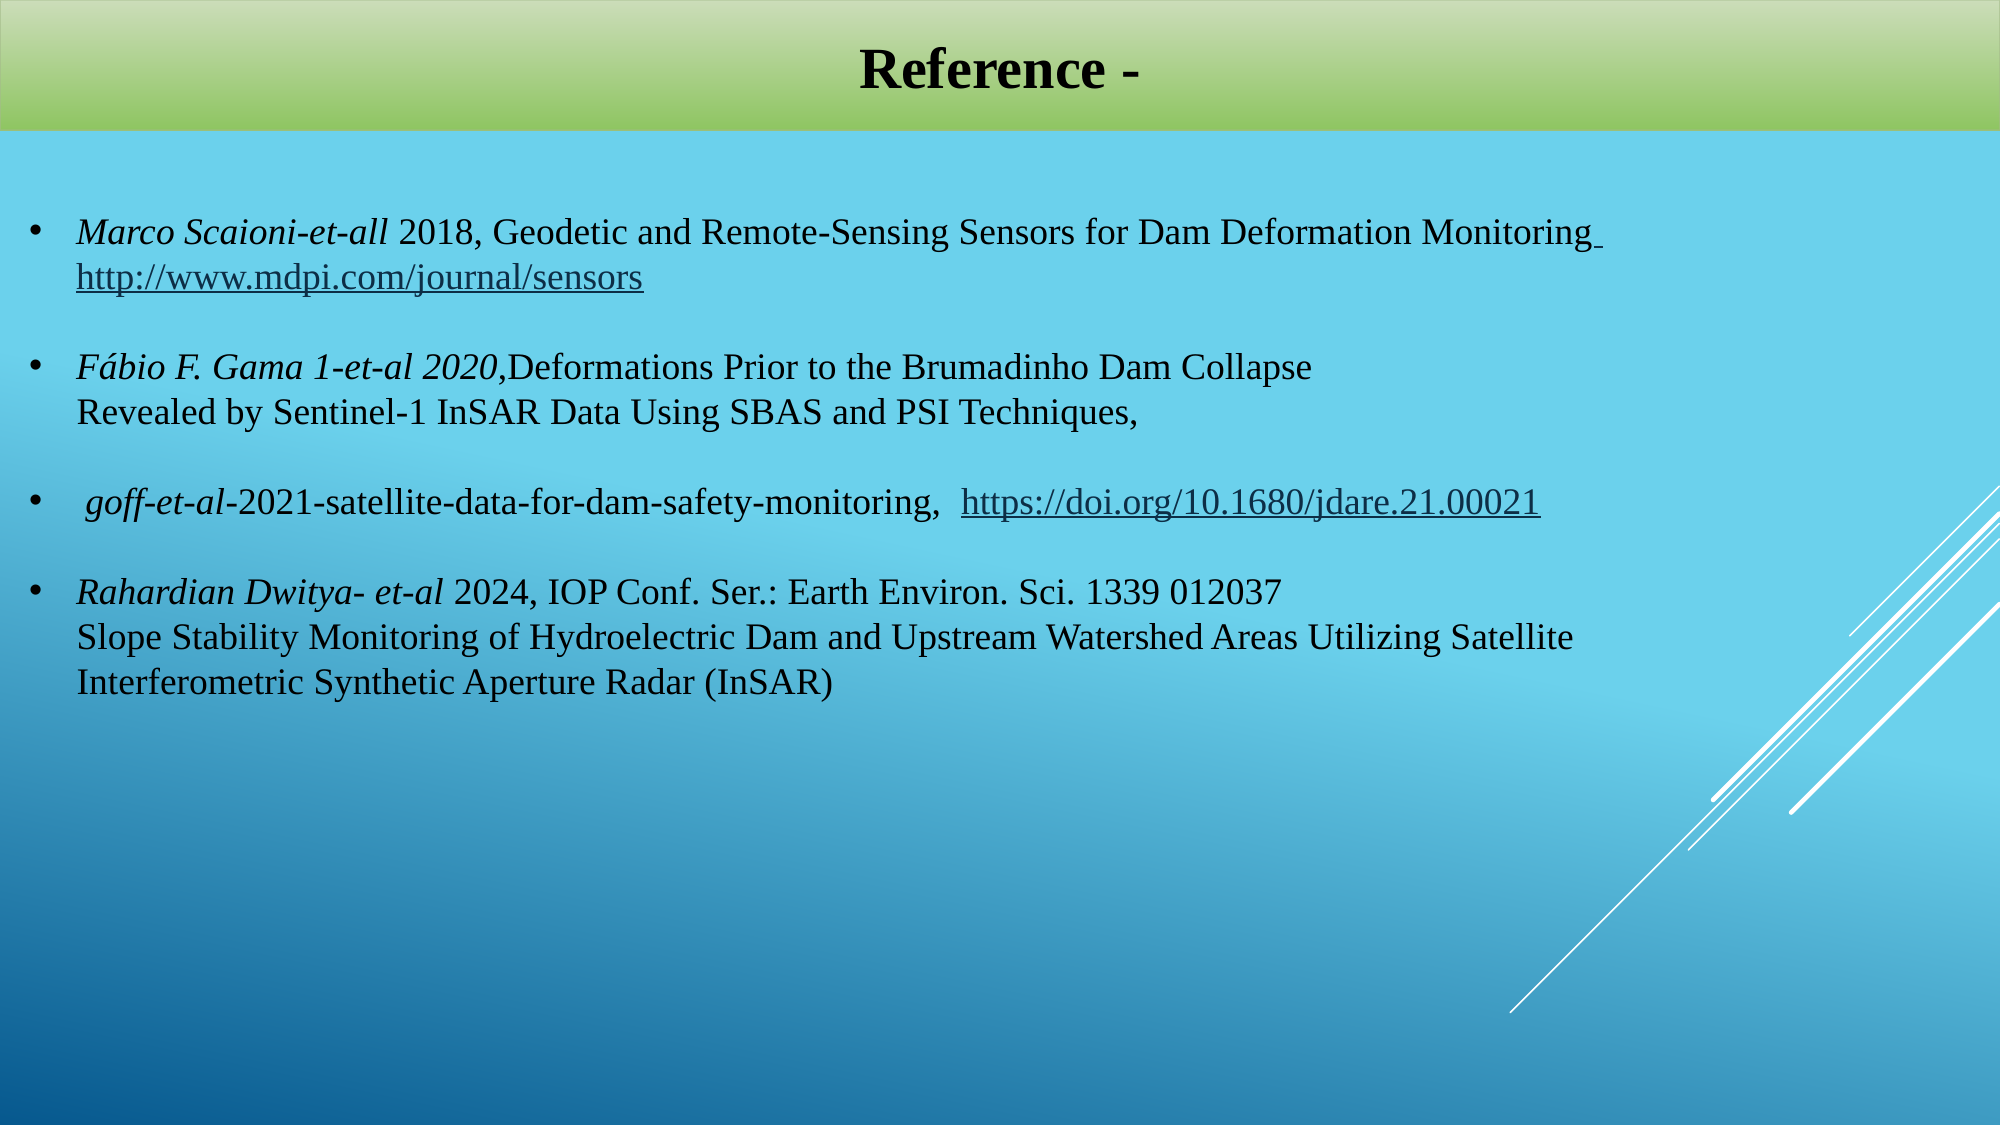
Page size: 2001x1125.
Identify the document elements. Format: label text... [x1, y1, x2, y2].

text_box Reference - [0, 0, 2000, 131]
text_box Marco Scaioni-et-all 2018, Geodetic and Remote-Sensing Sensors for Dam Deformation Monitoring http://www.mdpi.com/journal/sensors Fábio F. Gama 1-et-al 2020,Deformations Prior to the Brumadinho Dam Collapse Revealed by Sentinel-1 InSAR Data Using SBAS and PSI Techniques, goff-et-al-2021-satellite-data-for-dam-safety-monitoring, https://doi.org/10.1680/jdare.21.00021 Rahardian Dwitya- et-al 2024, IOP Conf. Ser.: Earth Environ. Sci. 1339 012037 Slope Stability Monitoring of Hydroelectric Dam and Upstream Watershed Areas Utilizing Satellite Interferometric Synthetic Aperture Radar (InSAR) [14, 154, 1910, 844]
